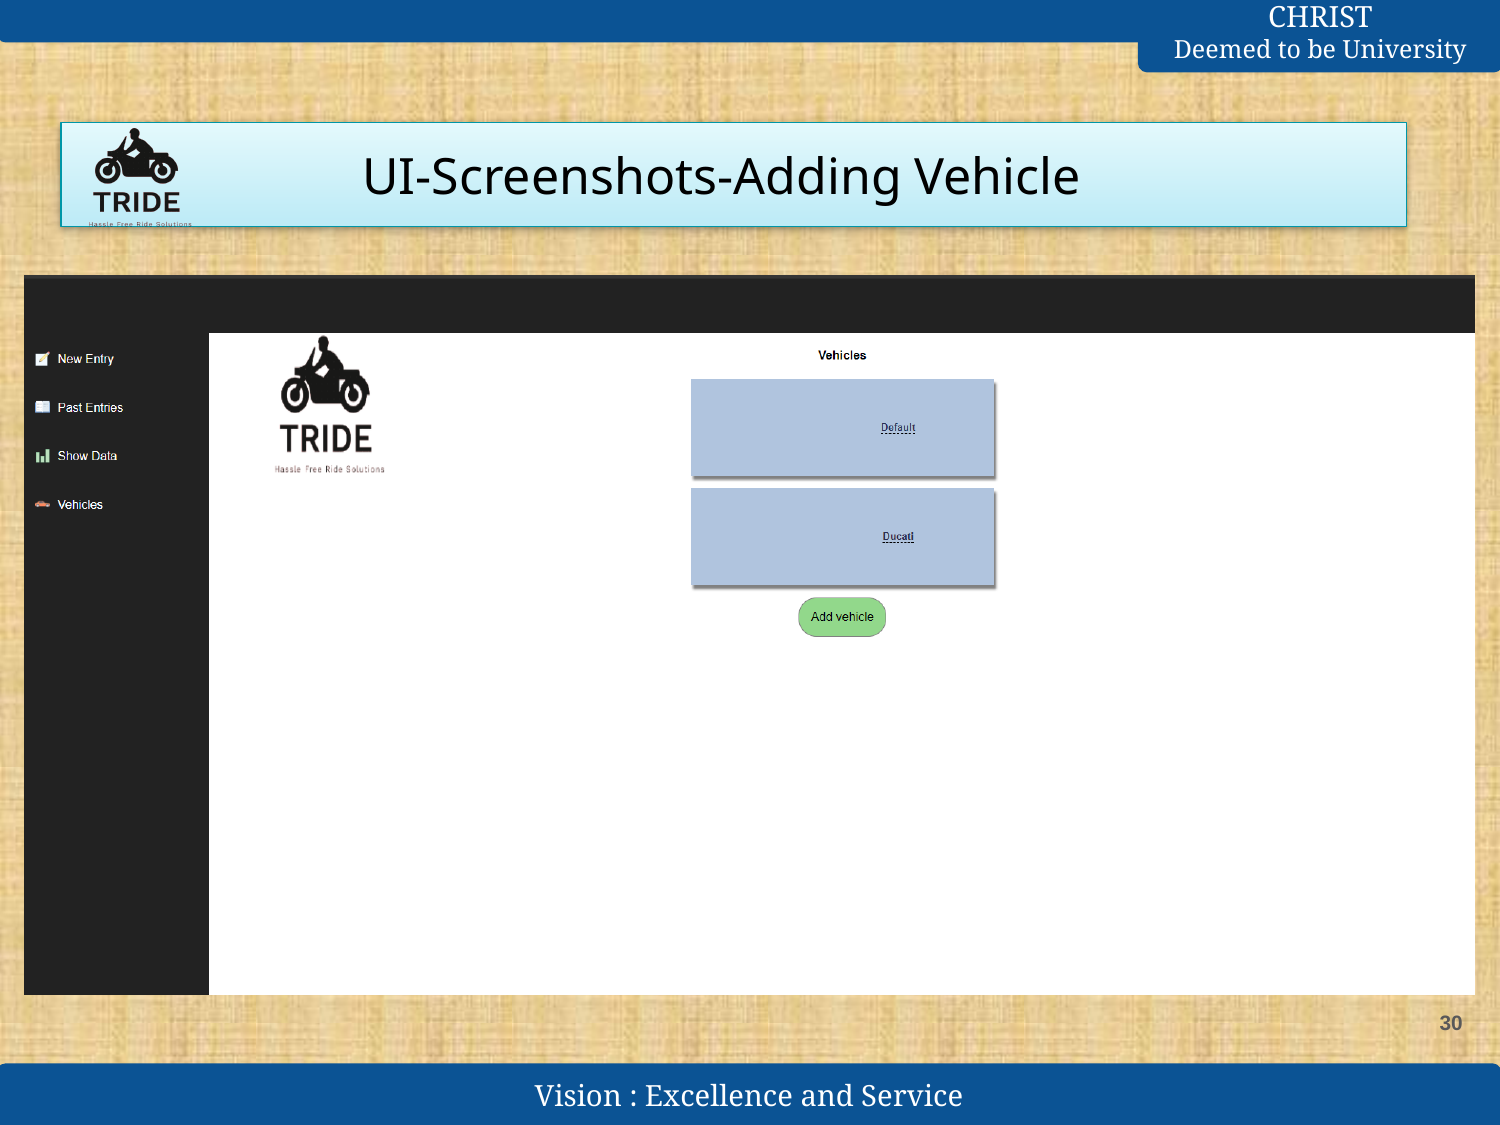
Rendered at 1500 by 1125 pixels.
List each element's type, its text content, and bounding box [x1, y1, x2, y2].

text_box UI-Screenshots-Adding Vehicle [238, 122, 1407, 227]
slide_number ‹#› [1387, 999, 1478, 1065]
picture [0, 41, 1500, 1066]
